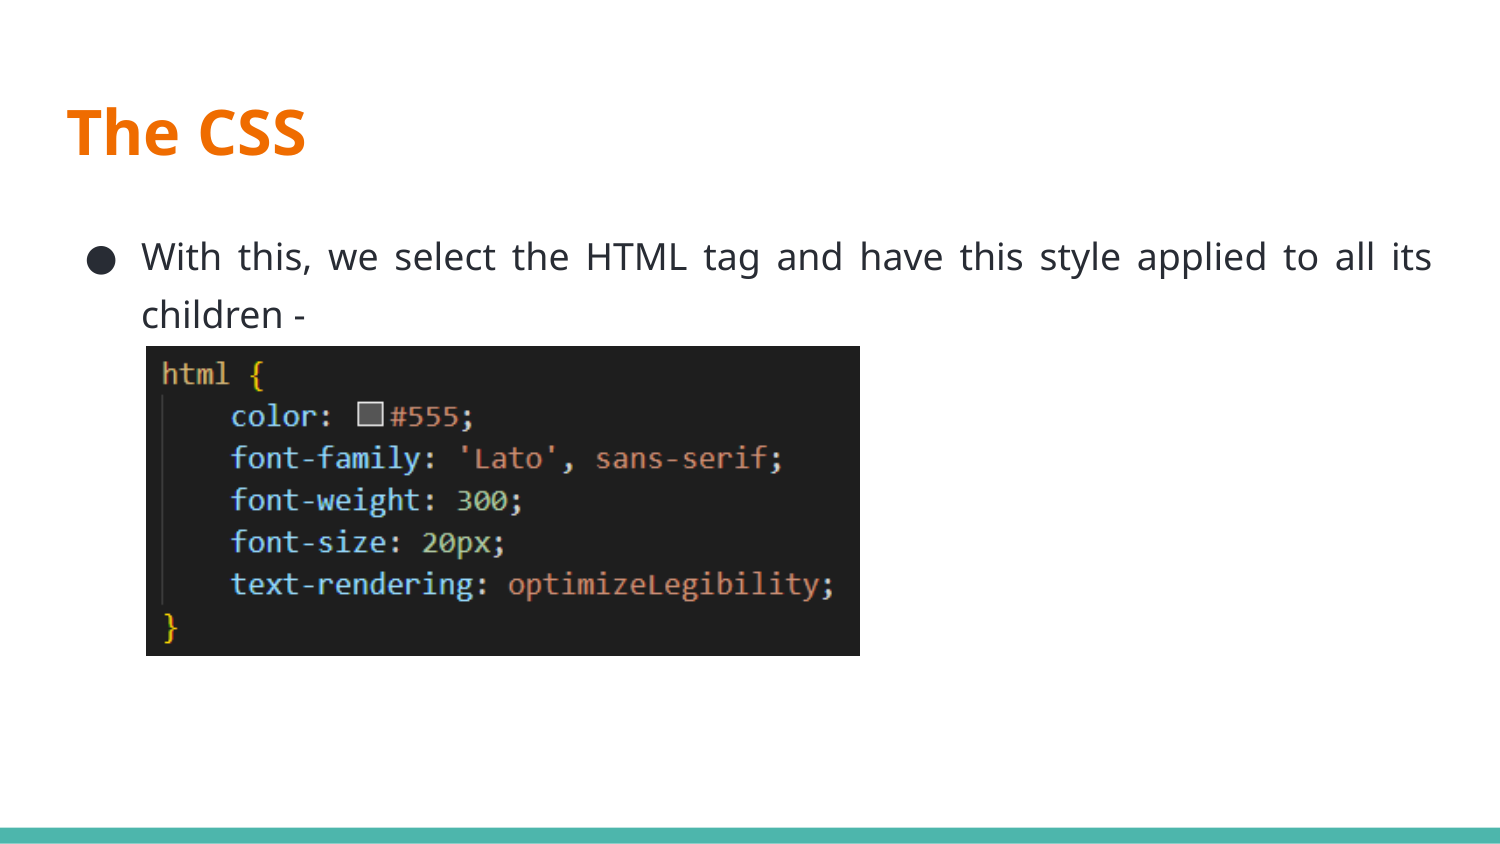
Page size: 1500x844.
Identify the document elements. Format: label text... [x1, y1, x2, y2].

picture [145, 345, 861, 657]
list With this, we select the HTML tag and have this style applied to all its children - [51, 207, 1449, 750]
title The CSS [51, 72, 1449, 189]
